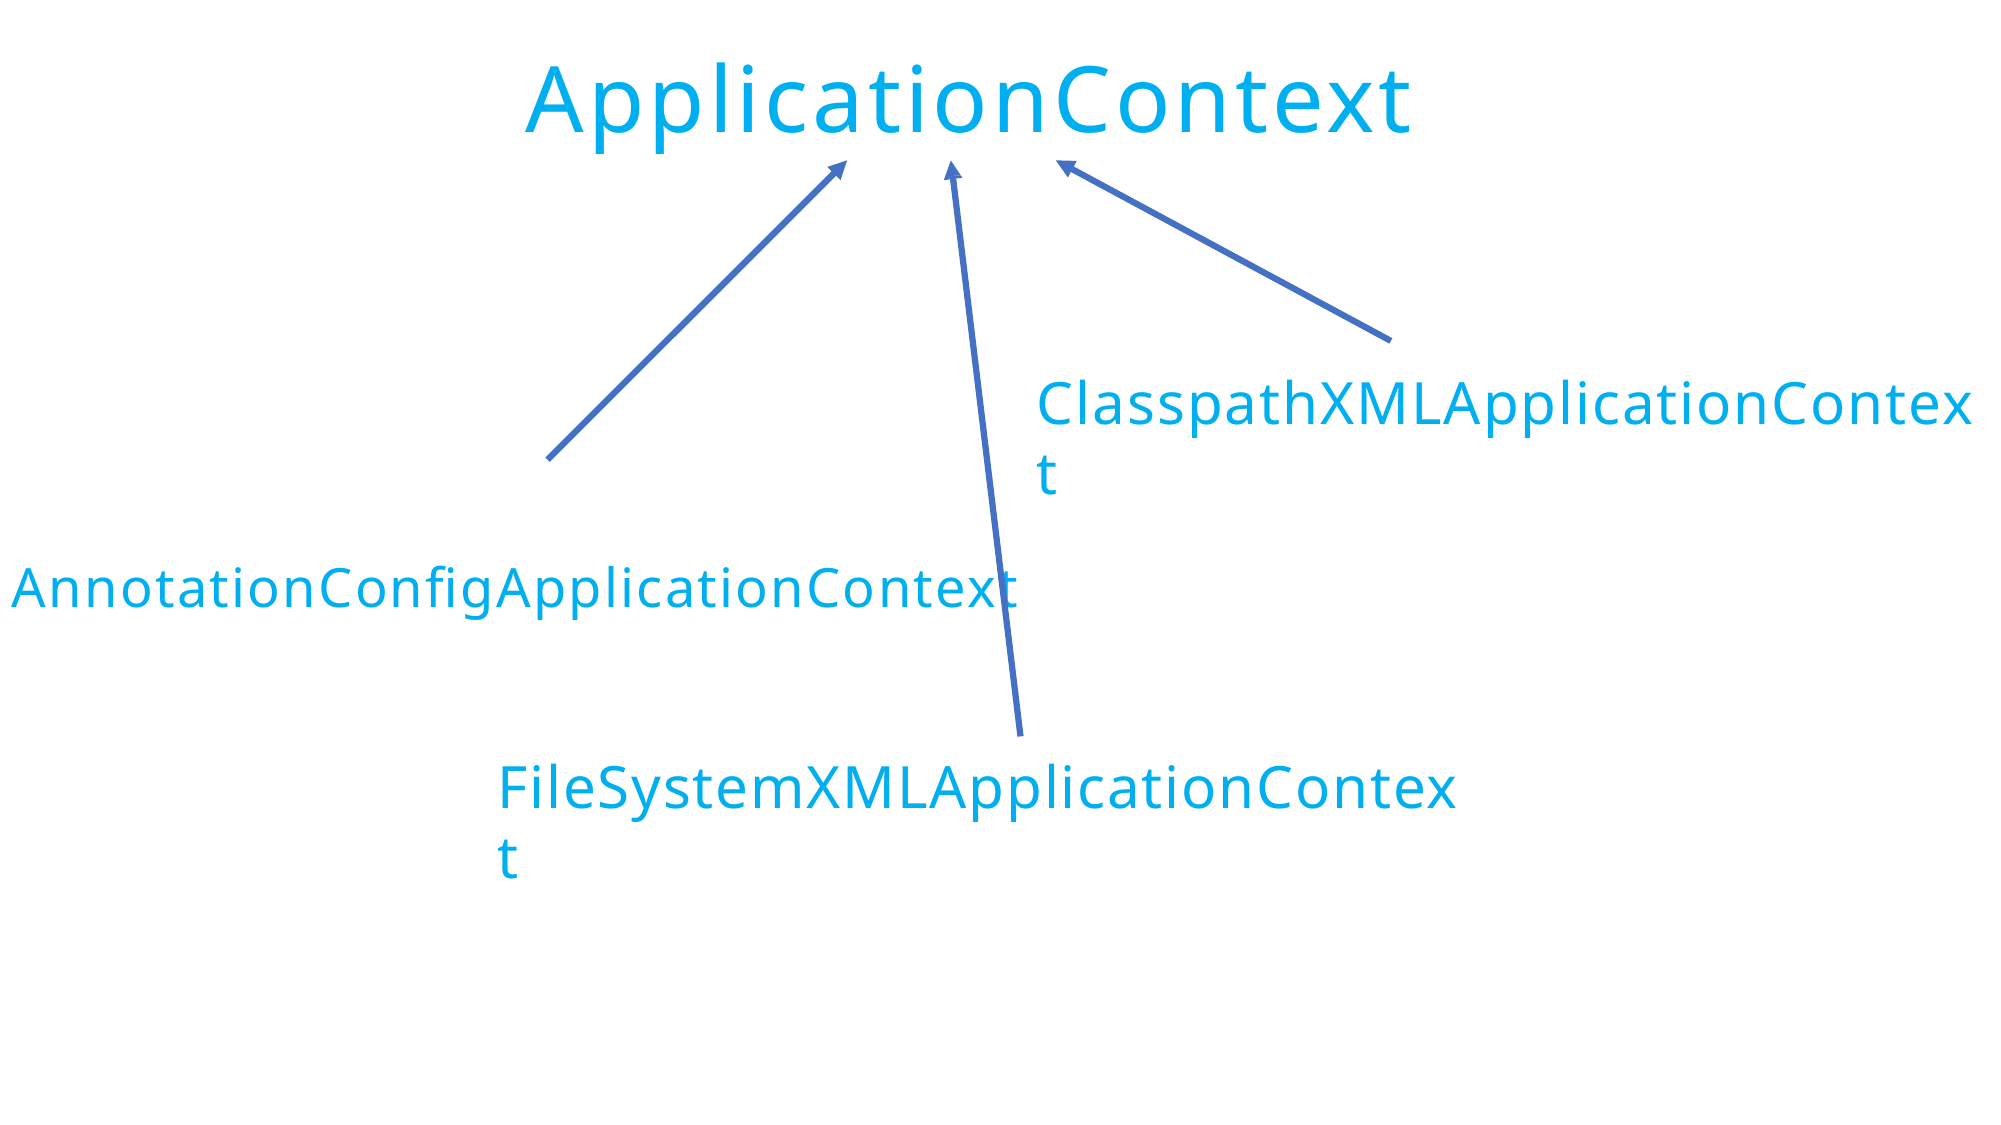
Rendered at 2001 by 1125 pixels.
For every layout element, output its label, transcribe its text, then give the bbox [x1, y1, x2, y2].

text_box [545, 160, 848, 462]
title ApplicationContext [203, 17, 1613, 229]
text_box [943, 160, 1024, 737]
text_box FileSystemXMLApplicationContext [495, 748, 1466, 891]
text_box [1055, 160, 1393, 344]
text_box ClasspathXMLApplicationContext AnnotationConfigApplicationContext [9, 363, 1003, 619]
text_box ClasspathXMLApplicationContext AnnotationConfigApplicationContext [979, 363, 1979, 619]
